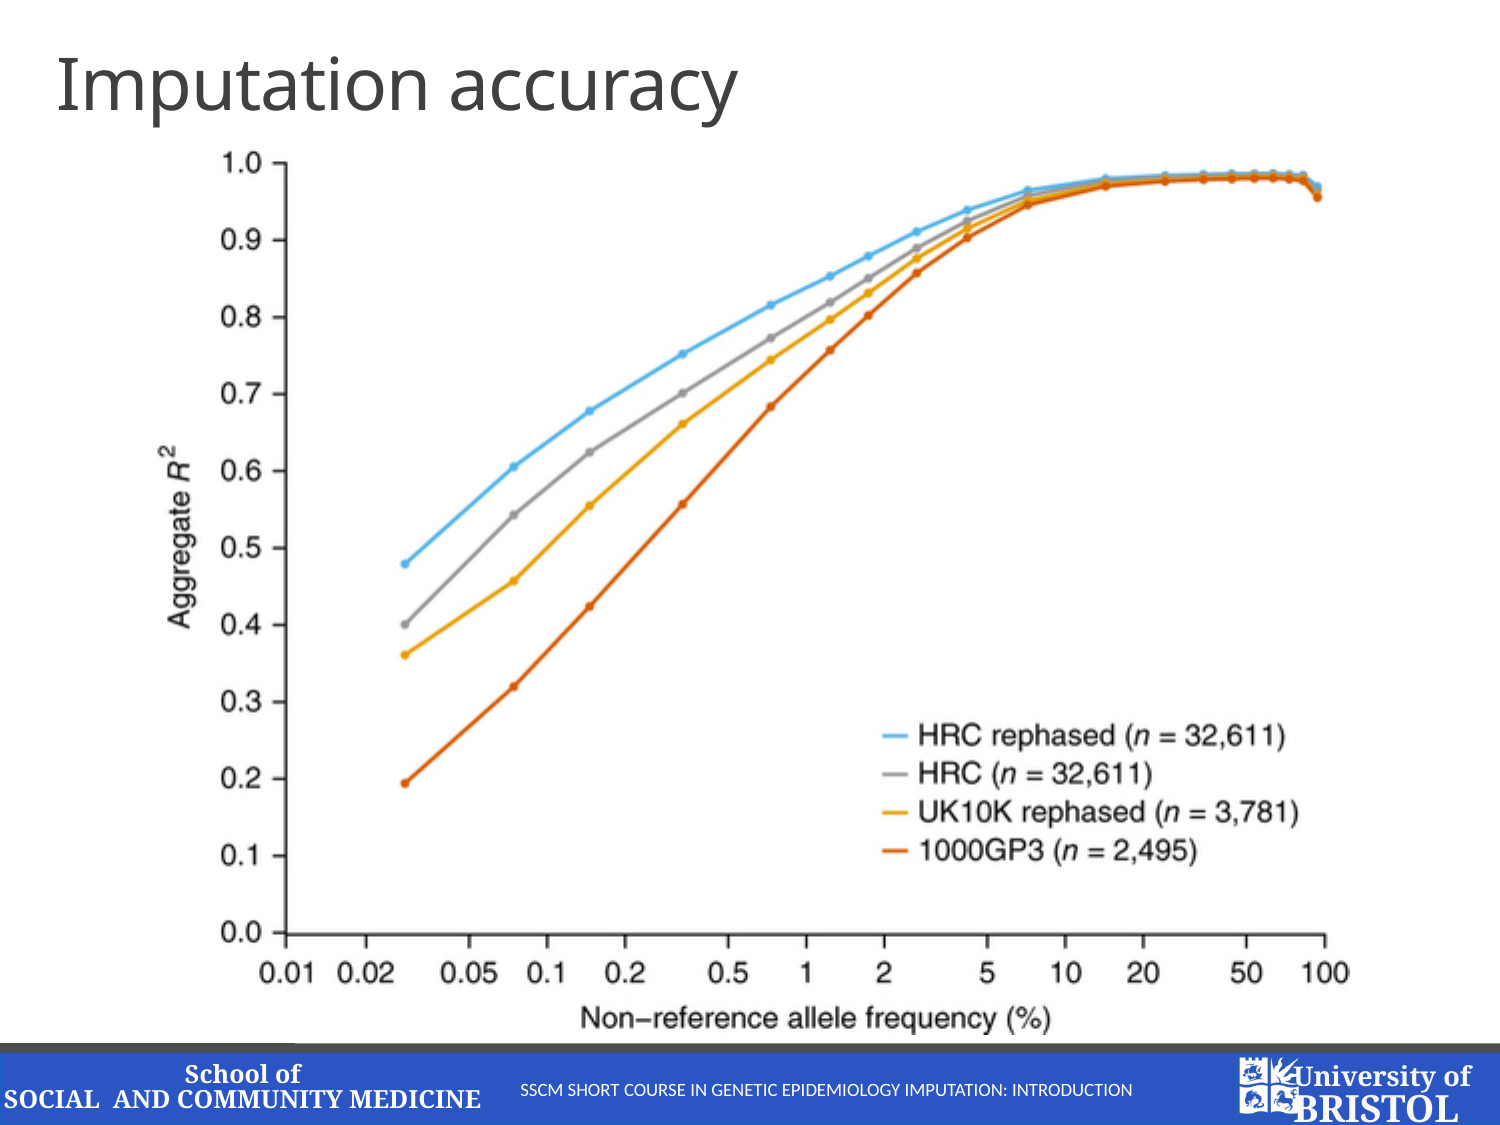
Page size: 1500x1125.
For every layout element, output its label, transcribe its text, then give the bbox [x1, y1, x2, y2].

title Imputation accuracy [41, 7, 1459, 133]
picture [1234, 1053, 1301, 1120]
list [40, 148, 1460, 1036]
footer SSCM Short Course in Genetic Epidemiology Imputation: Introduction [476, 1058, 1177, 1119]
